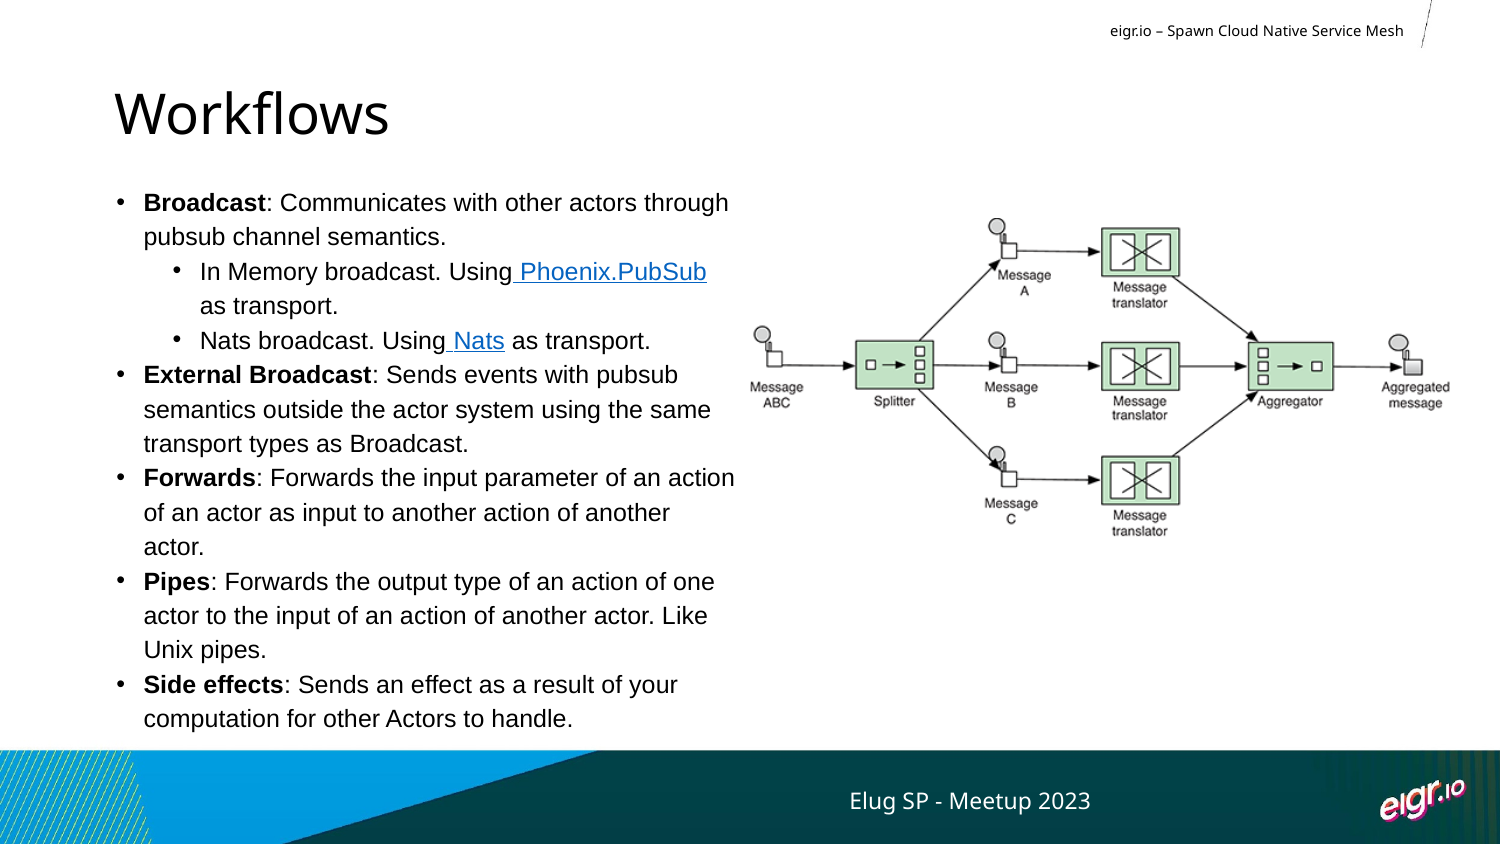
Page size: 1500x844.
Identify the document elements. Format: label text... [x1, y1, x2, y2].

picture [0, 0, 1500, 844]
text_box Elug SP - Meetup 2023 [838, 780, 1289, 844]
list Broadcast: Communicates with other actors through pubsub channel semantics. In Memory broadcast. Using Phoenix.PubSub as transport. Nats broadcast. Using Nats as transport. External Broadcast: Sends events with pubsub semantics outside the actor system using the same transport types as Broadcast. Forwards: Forwards the input parameter of an action of an actor as input to another action of another actor. Pipes: Forwards the output type of an action of one actor to the input of an action of another actor. Like Unix pipes. Side effects: Sends an effect as a result of your computation for other Actors to handle. [103, 177, 750, 745]
title Workflows [103, 55, 750, 177]
text_box eigr.io – Spawn Cloud Native Service Mesh [1084, 18, 1417, 58]
